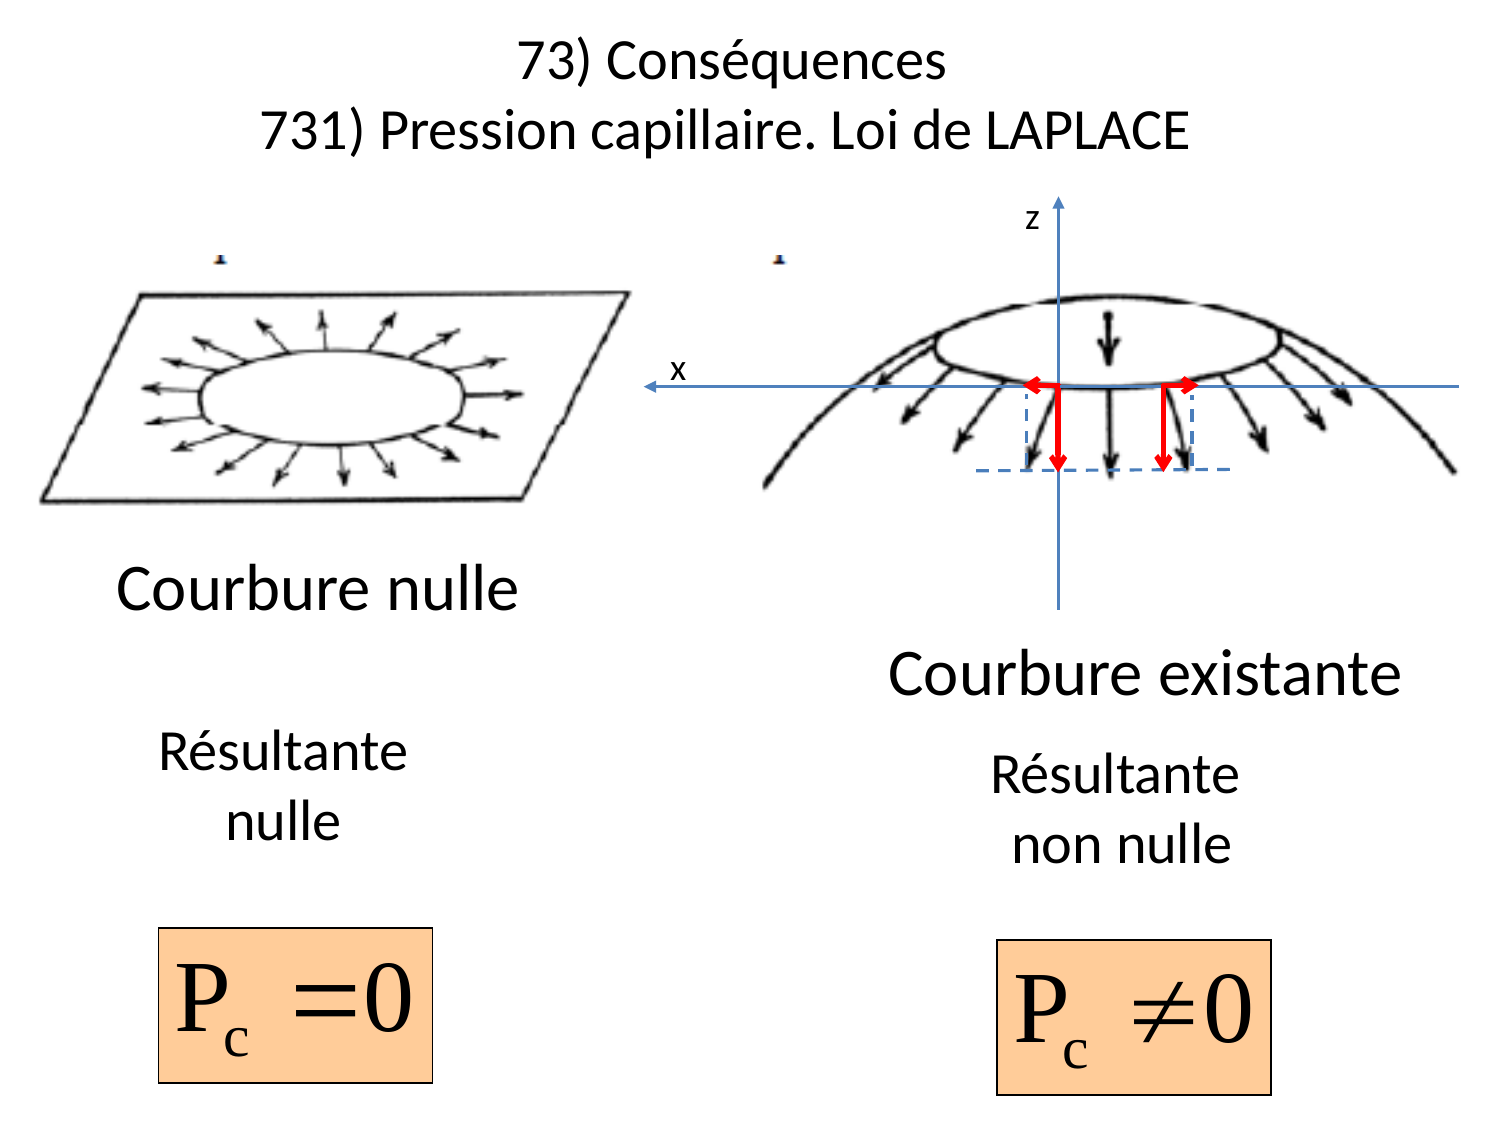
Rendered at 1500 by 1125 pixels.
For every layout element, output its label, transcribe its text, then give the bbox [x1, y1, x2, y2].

picture [1059, 388, 1163, 469]
text_box z [1010, 184, 1046, 245]
title 73) Conséquences 731) Pression capillaire. Loi de LAPLACE [0, 8, 1500, 244]
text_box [159, 928, 433, 1083]
text_box Résultante non nulle [962, 727, 1282, 883]
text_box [997, 940, 1271, 1095]
picture [17, 255, 1058, 540]
text_box Courbure nulle [28, 547, 608, 632]
text_box Résultante nulle [123, 704, 443, 860]
text_box Courbure existante [856, 621, 1436, 717]
picture [1059, 255, 1476, 540]
